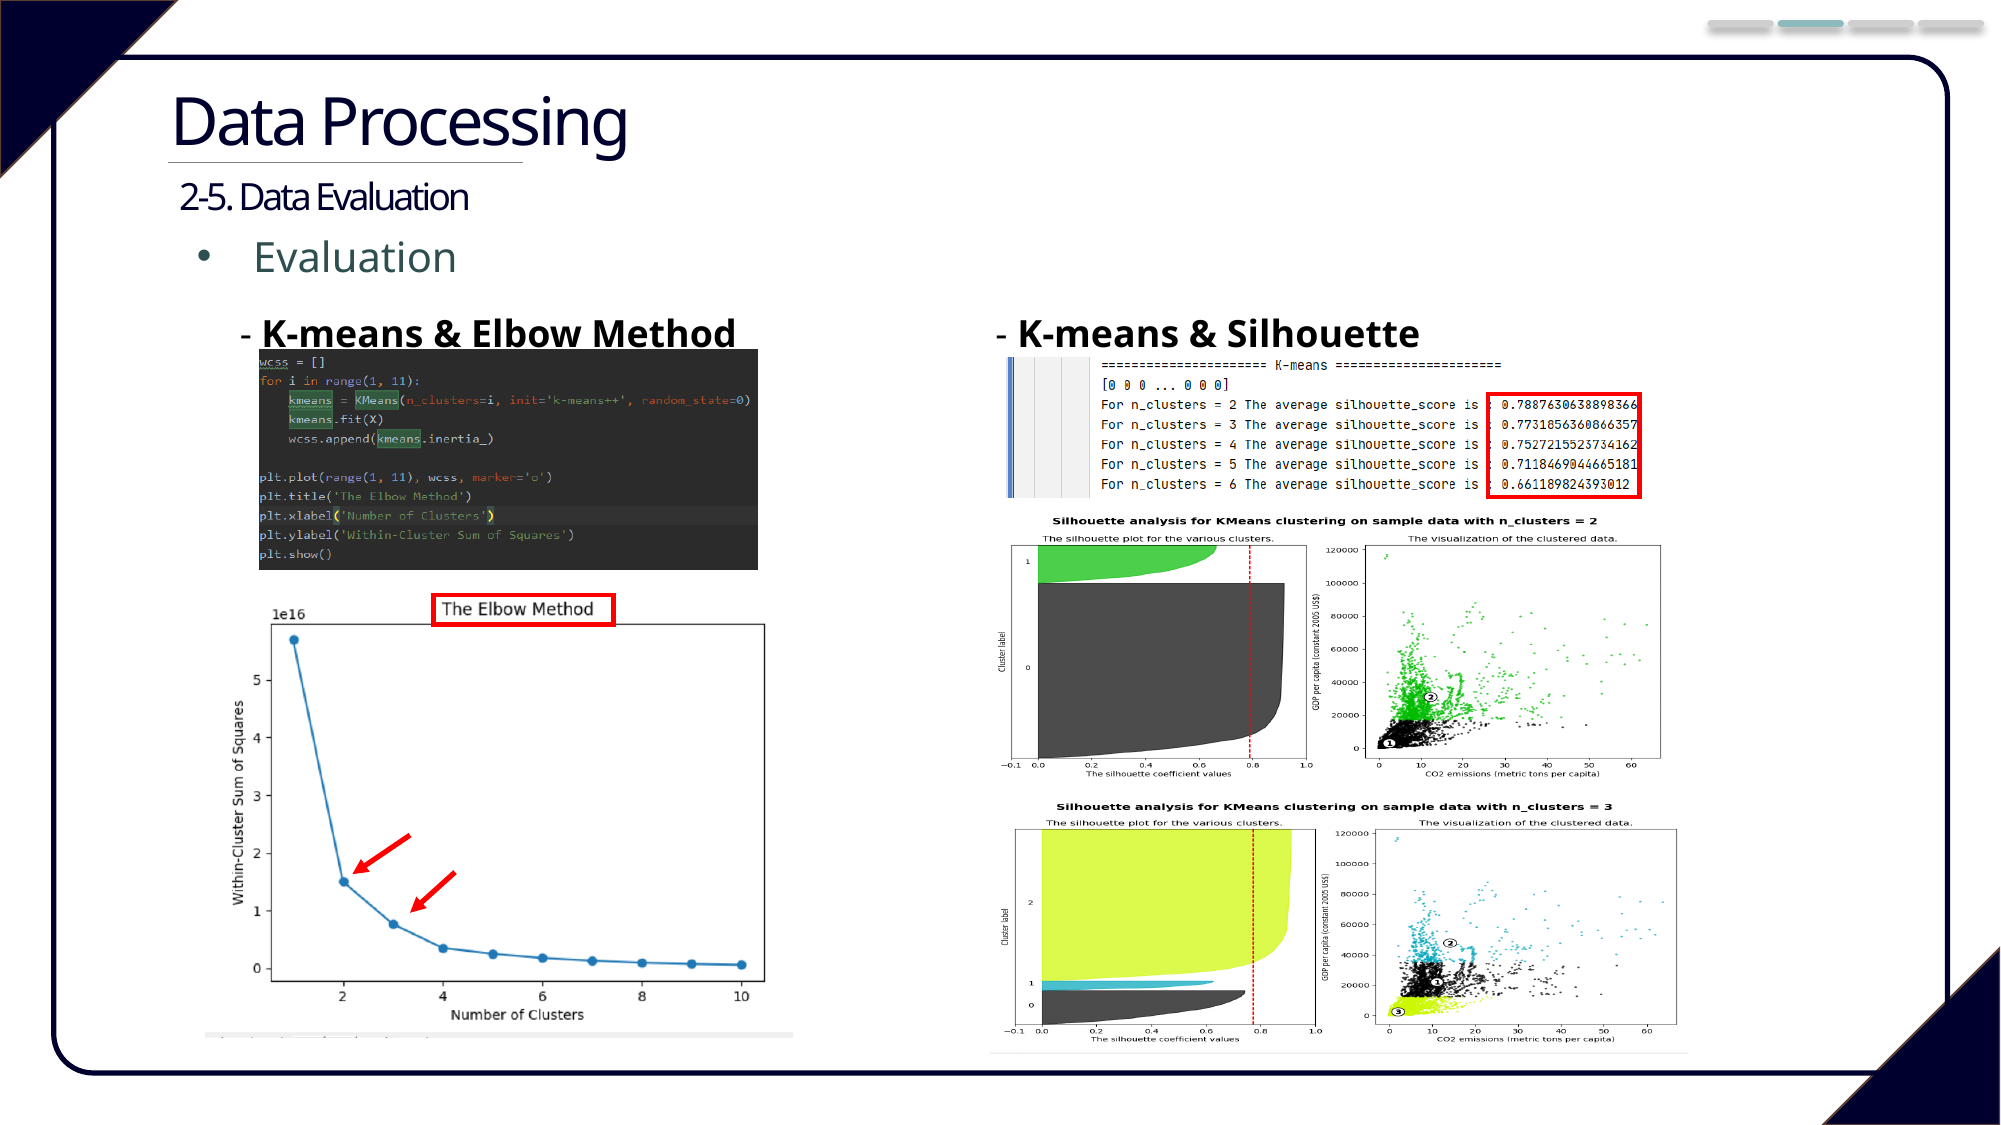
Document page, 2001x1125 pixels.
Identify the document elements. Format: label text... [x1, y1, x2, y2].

text_box 2-5. Data Evaluation [164, 165, 486, 225]
picture [989, 801, 1689, 1054]
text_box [352, 835, 410, 875]
text_box Evaluation - K-means & Elbow Method - K-means & Silhouette [182, 198, 1818, 363]
text_box [52, 56, 1949, 1075]
picture [1006, 357, 1679, 498]
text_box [409, 872, 455, 913]
picture [205, 579, 793, 1038]
picture [989, 516, 1672, 783]
picture [259, 349, 758, 570]
